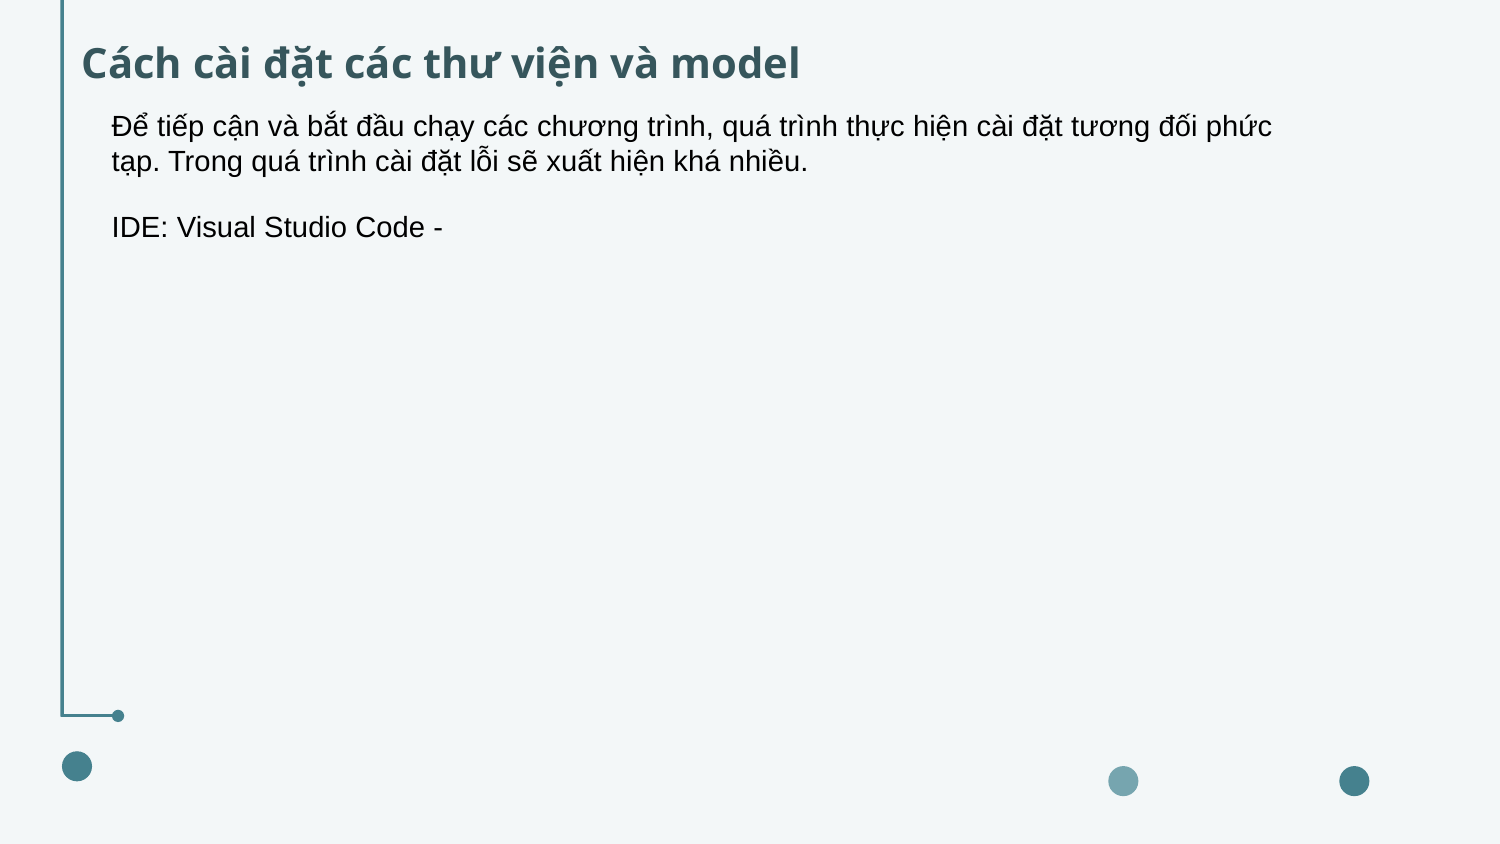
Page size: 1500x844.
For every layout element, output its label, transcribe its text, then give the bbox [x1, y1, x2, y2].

text_box IDE: Visual Studio Code - [96, 200, 847, 251]
text_box Để tiếp cận và bắt đầu chạy các chương trình, quá trình thực hiện cài đặt tương đối phức tạp. Trong quá trình cài đặt lỗi sẽ xuất hiện khá nhiều. [96, 99, 1345, 185]
text_box Cách cài đặt các thư viện và model [43, 33, 1487, 102]
